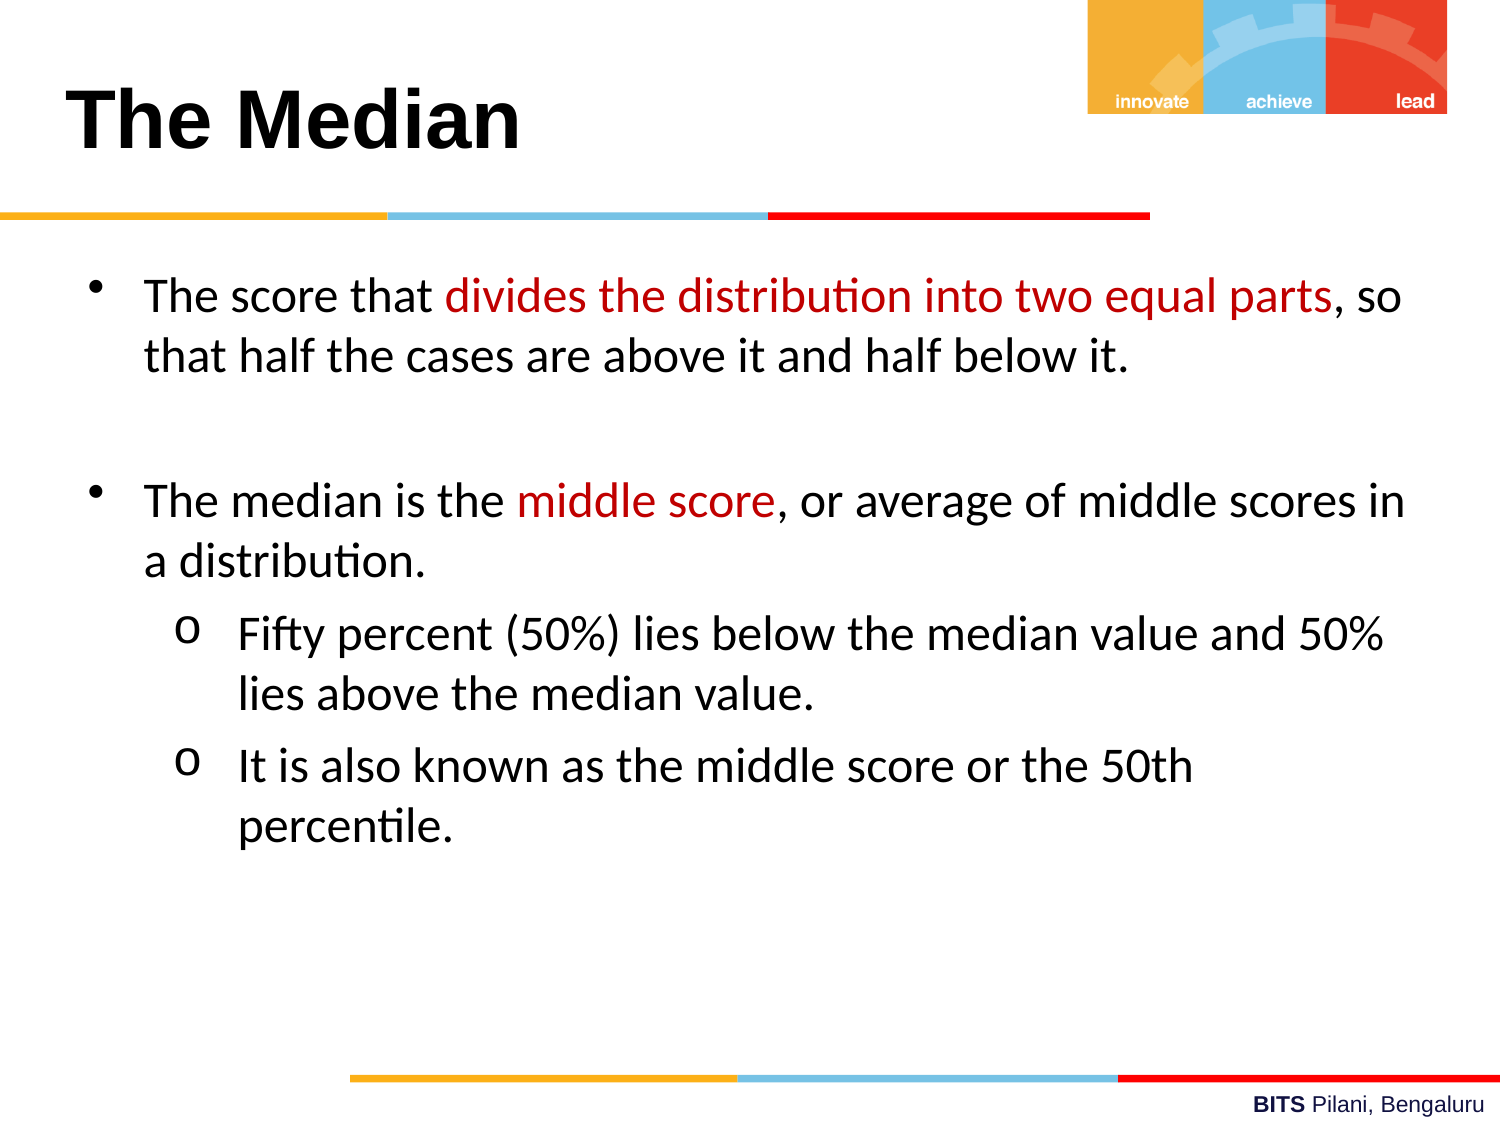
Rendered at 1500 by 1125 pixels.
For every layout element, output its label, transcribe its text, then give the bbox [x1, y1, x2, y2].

picture [1087, 0, 1448, 114]
list The score that divides the distribution into two equal parts, so that half the cases are above it and half below it. The median is the middle score, or average of middle scores in a distribution. Fifty percent (50%) lies below the median value and 50% lies above the median value. It is also known as the middle score or the 50th percentile. [87, 262, 1413, 938]
title The Median [64, 45, 1069, 185]
